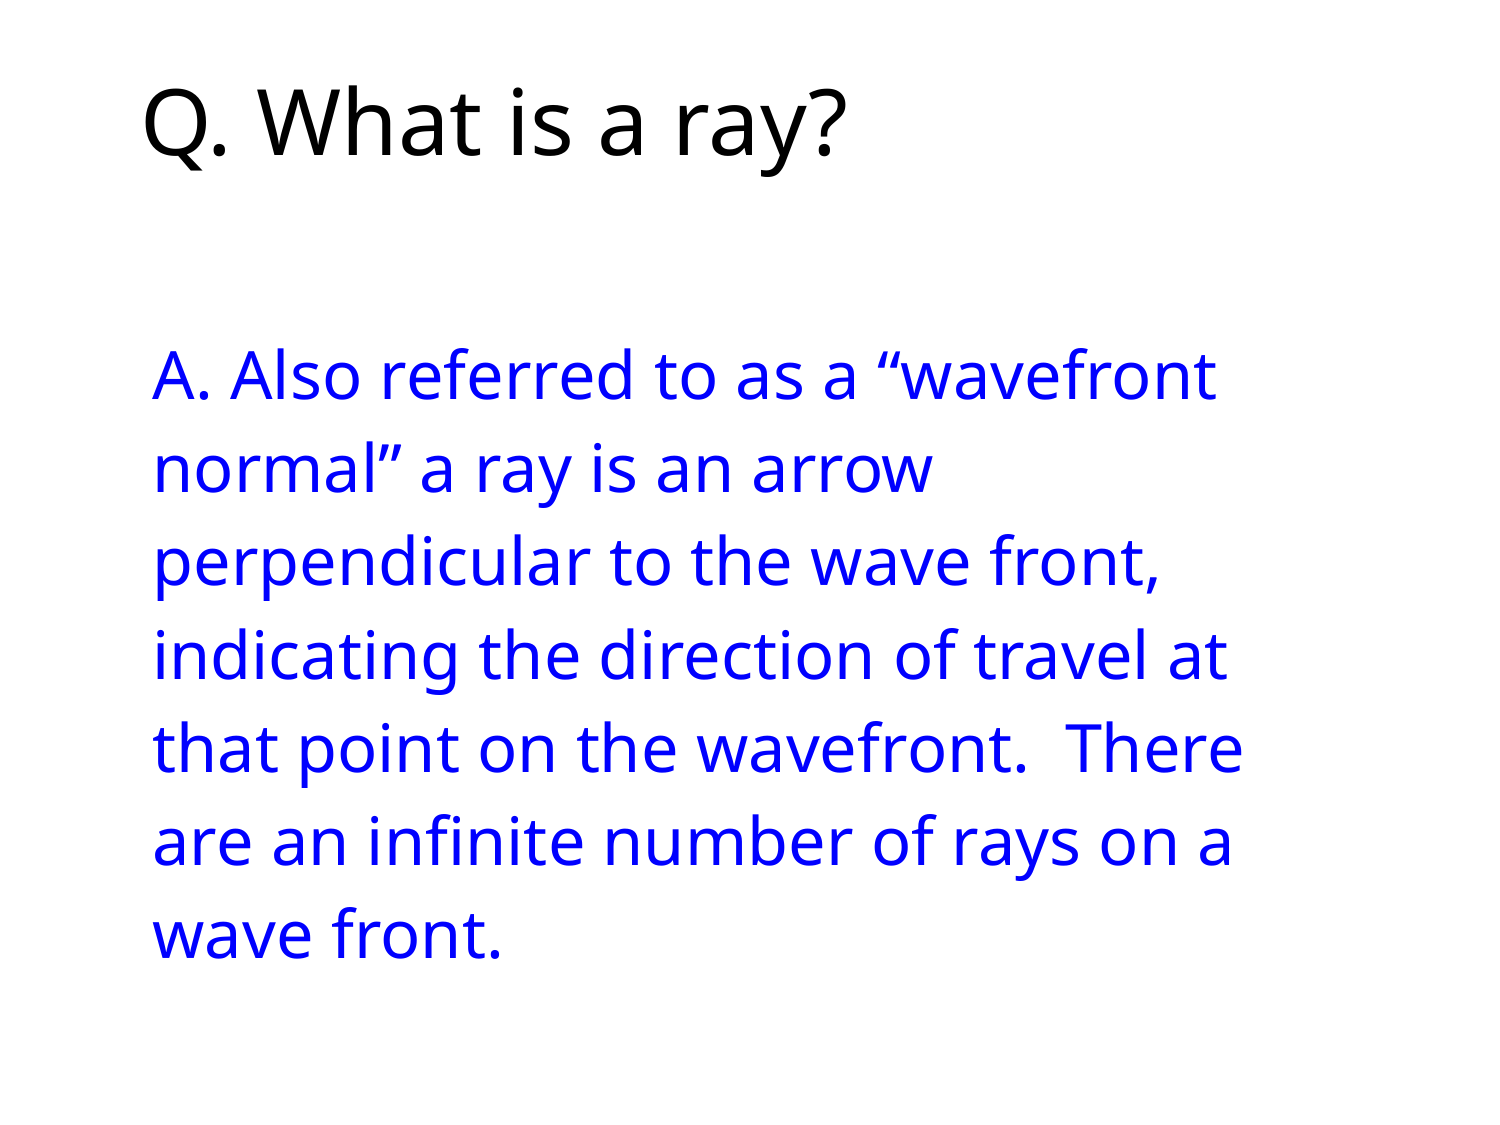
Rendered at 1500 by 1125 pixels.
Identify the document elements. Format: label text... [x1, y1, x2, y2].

list A. Also referred to as a “wavefront normal” a ray is an arrow perpendicular to the wave front, indicating the direction of travel at that point on the wavefront. There are an infinite number of rays on a wave front. [137, 324, 1413, 1000]
title Q. What is a ray? [125, 24, 1400, 213]
